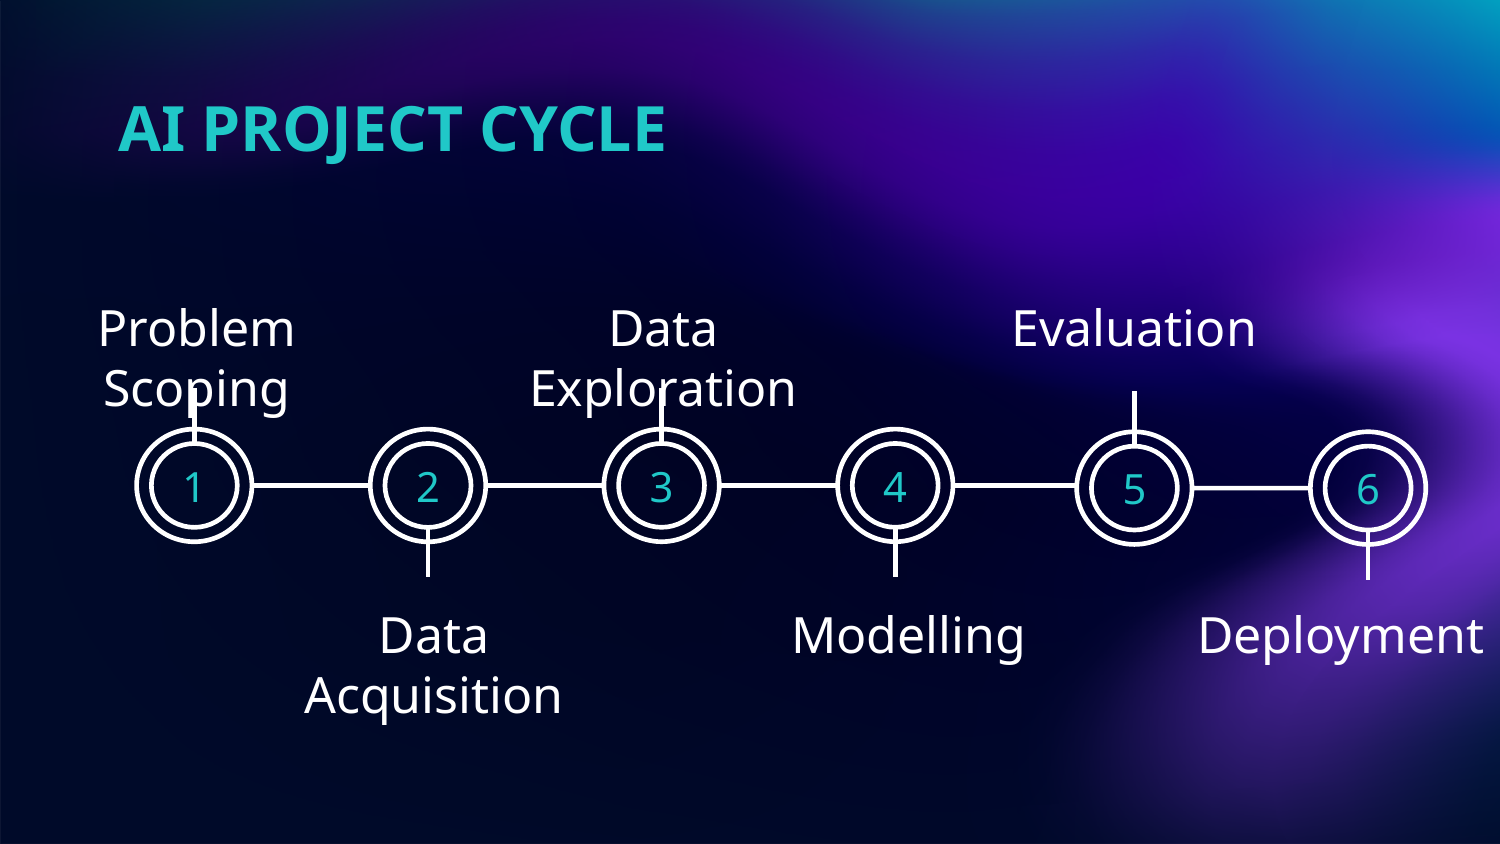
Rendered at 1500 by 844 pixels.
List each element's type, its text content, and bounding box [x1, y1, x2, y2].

text_box Modelling [745, 603, 1073, 693]
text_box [136, 387, 954, 578]
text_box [1076, 390, 1426, 581]
text_box Data Acquisition [264, 603, 604, 693]
text_box Evaluation [970, 296, 1298, 386]
text_box Deployment [1177, 603, 1500, 693]
title AI PROJECT CYCLE [118, 88, 1382, 167]
picture [0, 0, 1500, 844]
text_box Data Exploration [488, 296, 838, 386]
text_box Problem Scoping [8, 296, 385, 386]
